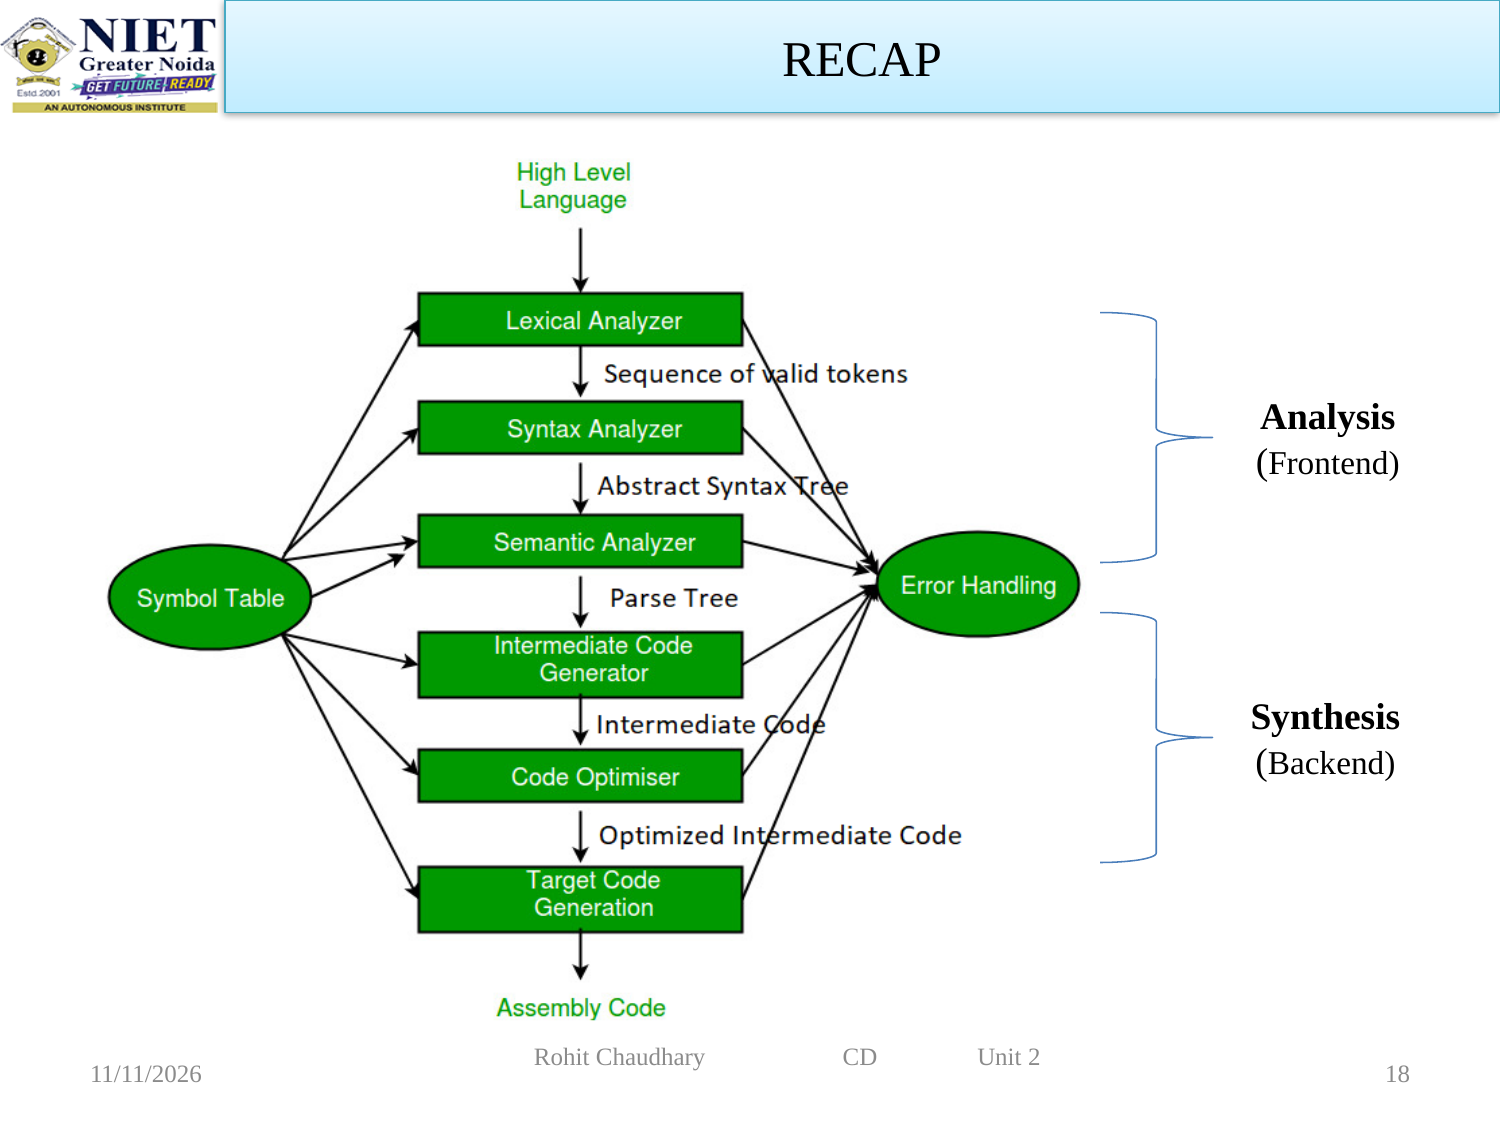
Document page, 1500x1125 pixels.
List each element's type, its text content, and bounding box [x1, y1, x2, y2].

text_box [1104, 611, 1214, 864]
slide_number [75, 1042, 425, 1103]
text_box Synthesis (Backend) [1235, 684, 1416, 790]
text_box Analysis (Frontend) [1240, 384, 1415, 490]
text_box [1104, 311, 1214, 564]
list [87, 139, 1101, 1049]
footer Rohit Chaudhary CD Unit 2 [375, 1025, 1200, 1085]
slide_number 18 [1074, 1042, 1425, 1103]
text_box RECAP [224, 0, 1500, 113]
picture [0, 16, 218, 113]
